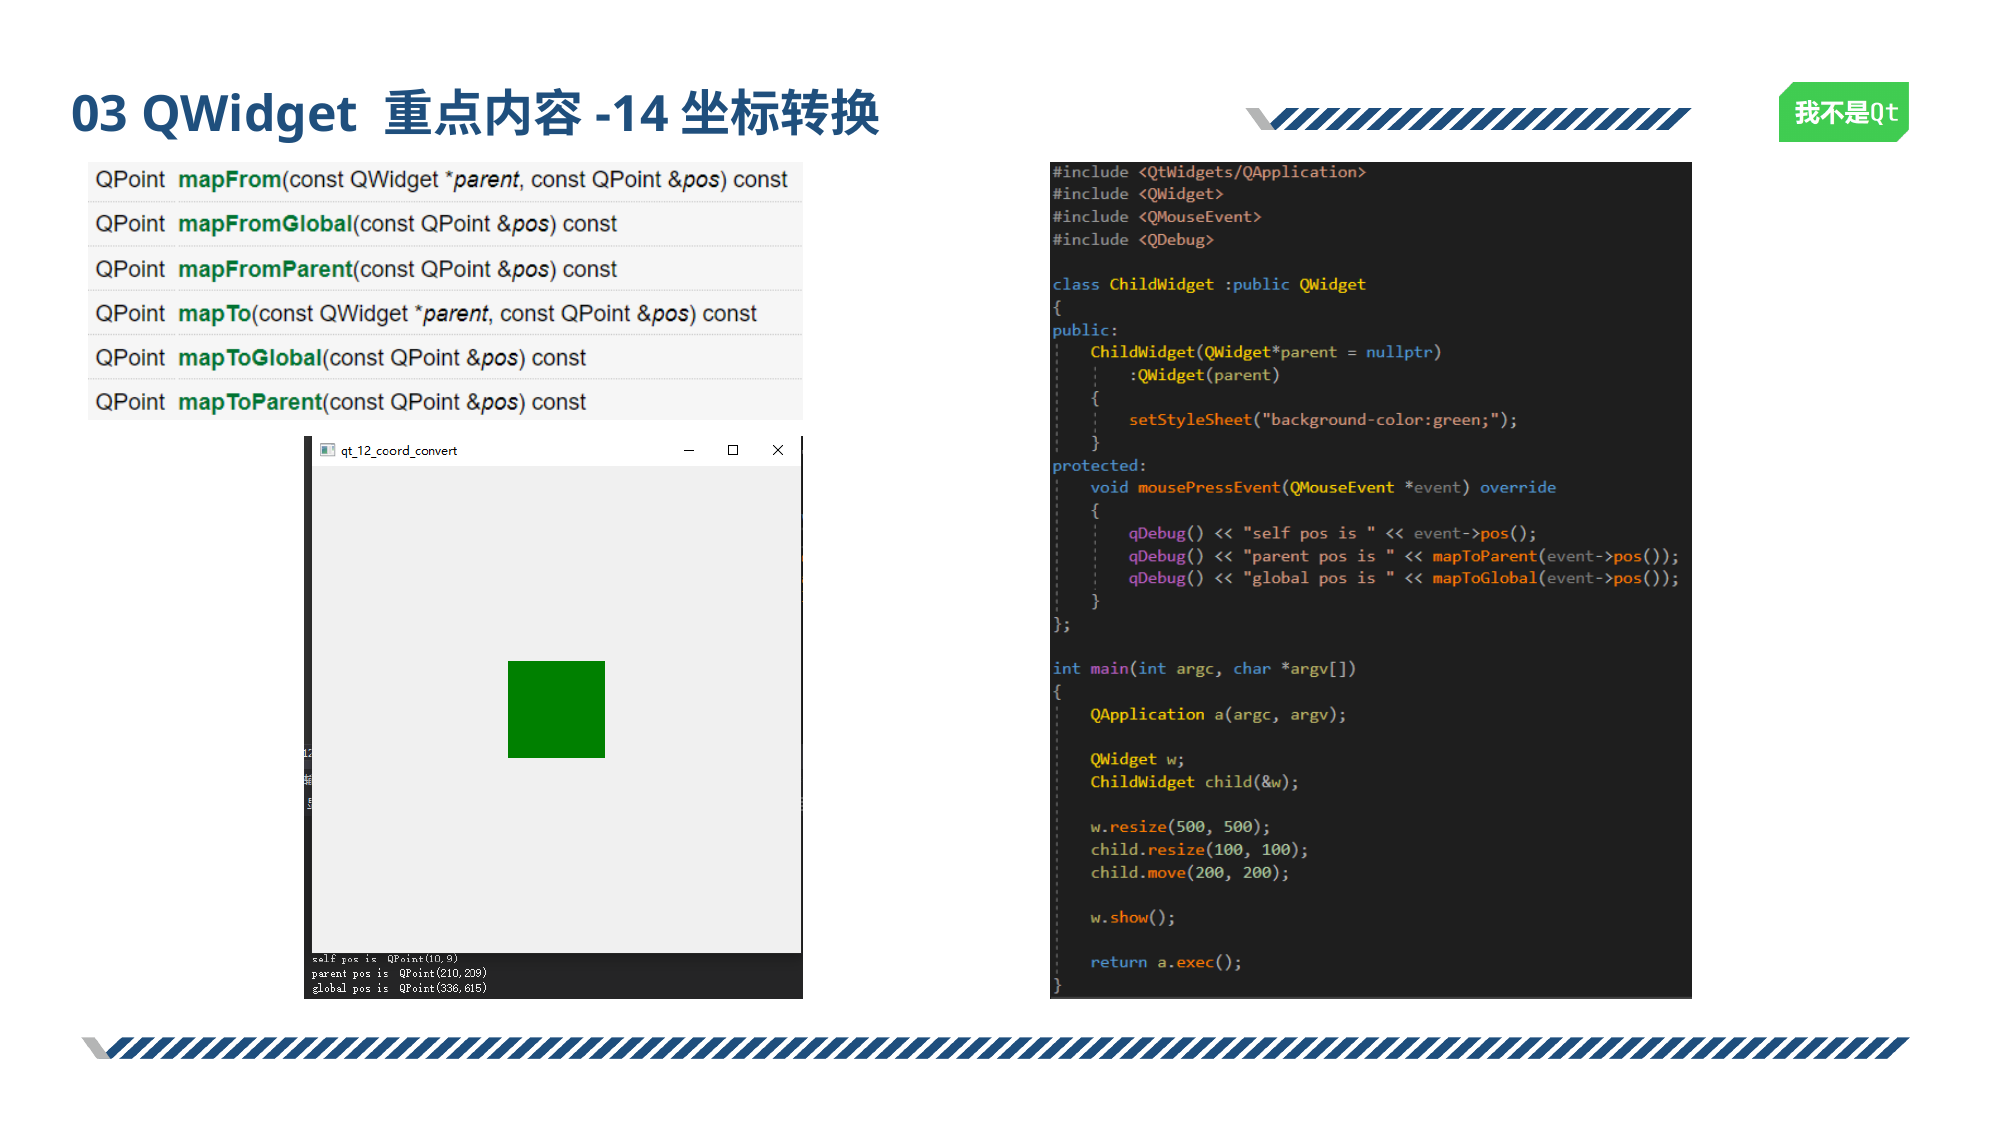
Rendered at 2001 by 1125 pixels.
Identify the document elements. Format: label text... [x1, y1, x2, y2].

picture [304, 436, 803, 999]
picture [88, 162, 803, 420]
picture [1050, 162, 1692, 999]
picture [1779, 82, 1909, 142]
picture [1245, 108, 1692, 130]
picture [81, 1037, 1910, 1059]
text_box 03 QWidget 重点内容-14坐标转换 [56, 73, 896, 149]
